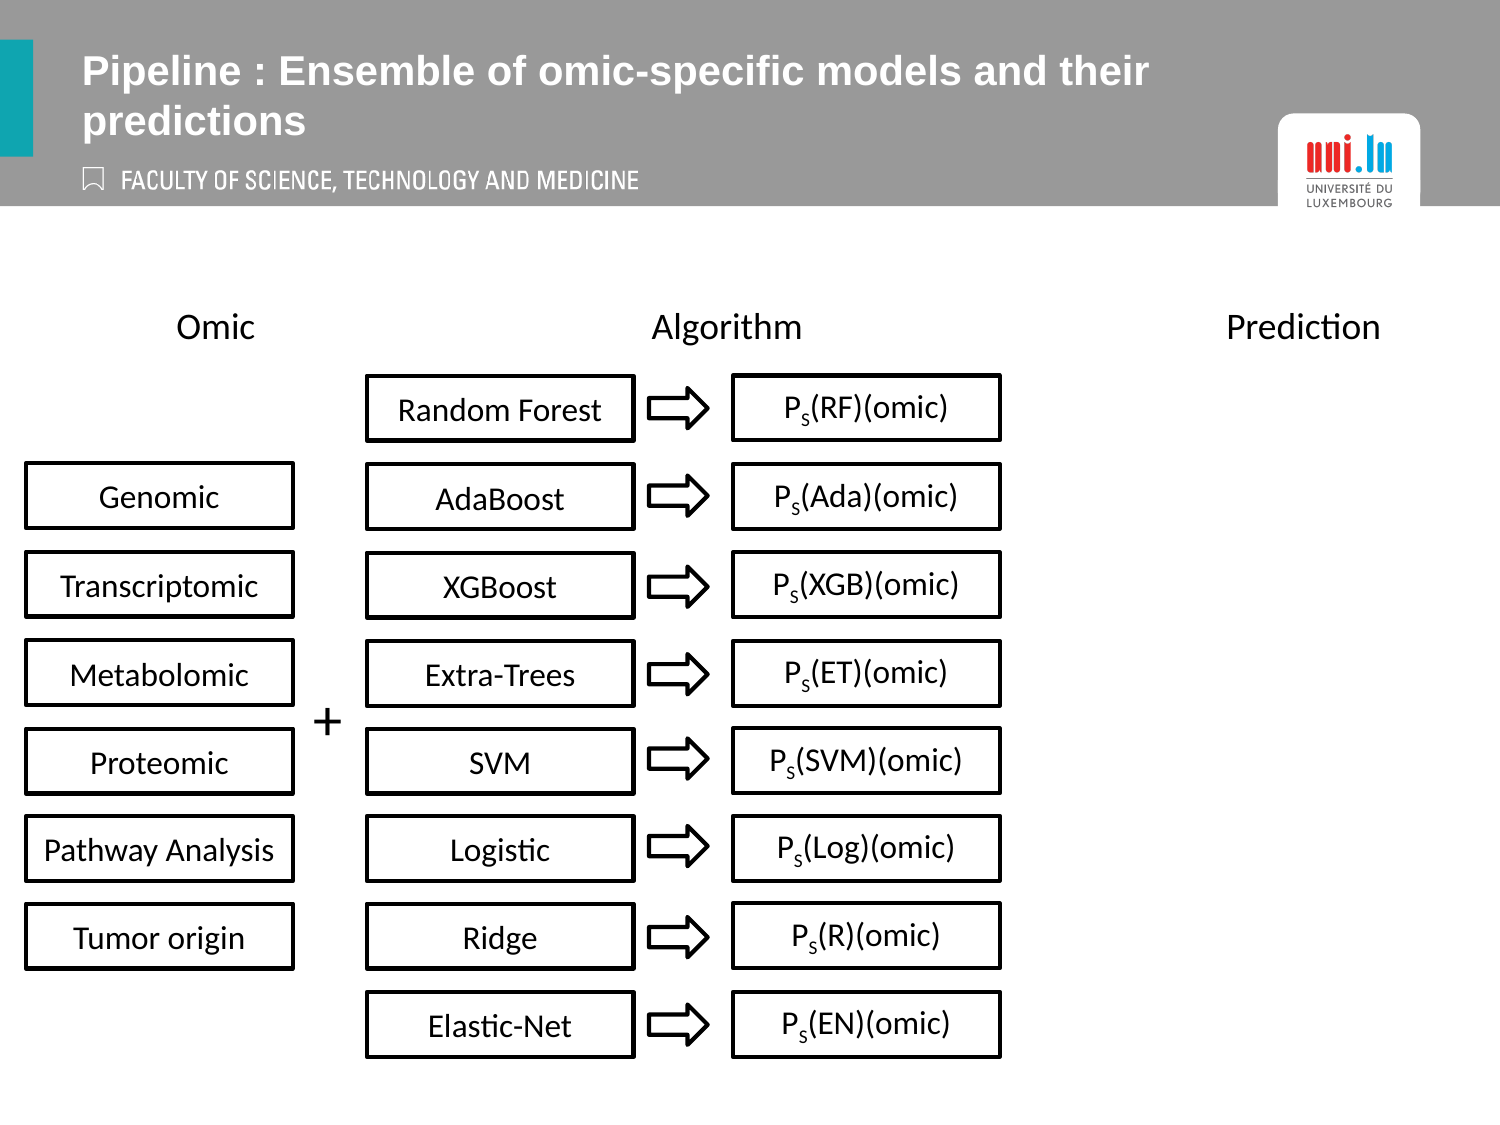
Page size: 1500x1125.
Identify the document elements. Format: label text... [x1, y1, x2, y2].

text_box PS(R)(omic) [731, 901, 1002, 970]
text_box XGBoost [365, 551, 636, 620]
text_box Transcriptomic [24, 550, 295, 619]
text_box PS(RF)(omic) [731, 400, 1002, 442]
text_box AdaBoost [365, 462, 636, 531]
text_box Ridge [365, 902, 636, 971]
text_box Extra-Trees [365, 639, 636, 708]
text_box [646, 1002, 710, 1047]
text_box Random Forest [365, 400, 636, 443]
text_box [646, 823, 710, 869]
text_box PS(EN)(omic) [731, 990, 1002, 1059]
text_box Genomic [24, 461, 295, 530]
text_box [646, 400, 710, 431]
text_box PS(Ada)(omic) [731, 462, 1002, 531]
text_box PS(ET)(omic) [731, 639, 1002, 708]
text_box Elastic-Net [365, 990, 636, 1059]
text_box PS(Log)(omic) [731, 814, 1002, 883]
text_box [646, 736, 710, 781]
text_box Logistic [365, 814, 636, 883]
text_box [646, 915, 710, 960]
text_box PS(SVM)(omic) [731, 726, 1002, 795]
text_box SVM [365, 727, 636, 796]
title Pipeline : Ensemble of omic-specific models and their predictions [81, 43, 1264, 207]
text_box Pathway Analysis [24, 814, 295, 883]
text_box [646, 473, 710, 518]
text_box + [298, 674, 351, 759]
text_box [646, 652, 710, 697]
text_box Omic Algorithm Prediction [11, 294, 1454, 400]
text_box PS(XGB)(omic) [731, 550, 1002, 619]
text_box Tumor origin [24, 902, 295, 971]
text_box [646, 564, 710, 609]
text_box Proteomic [24, 727, 295, 796]
text_box Metabolomic [24, 638, 295, 707]
